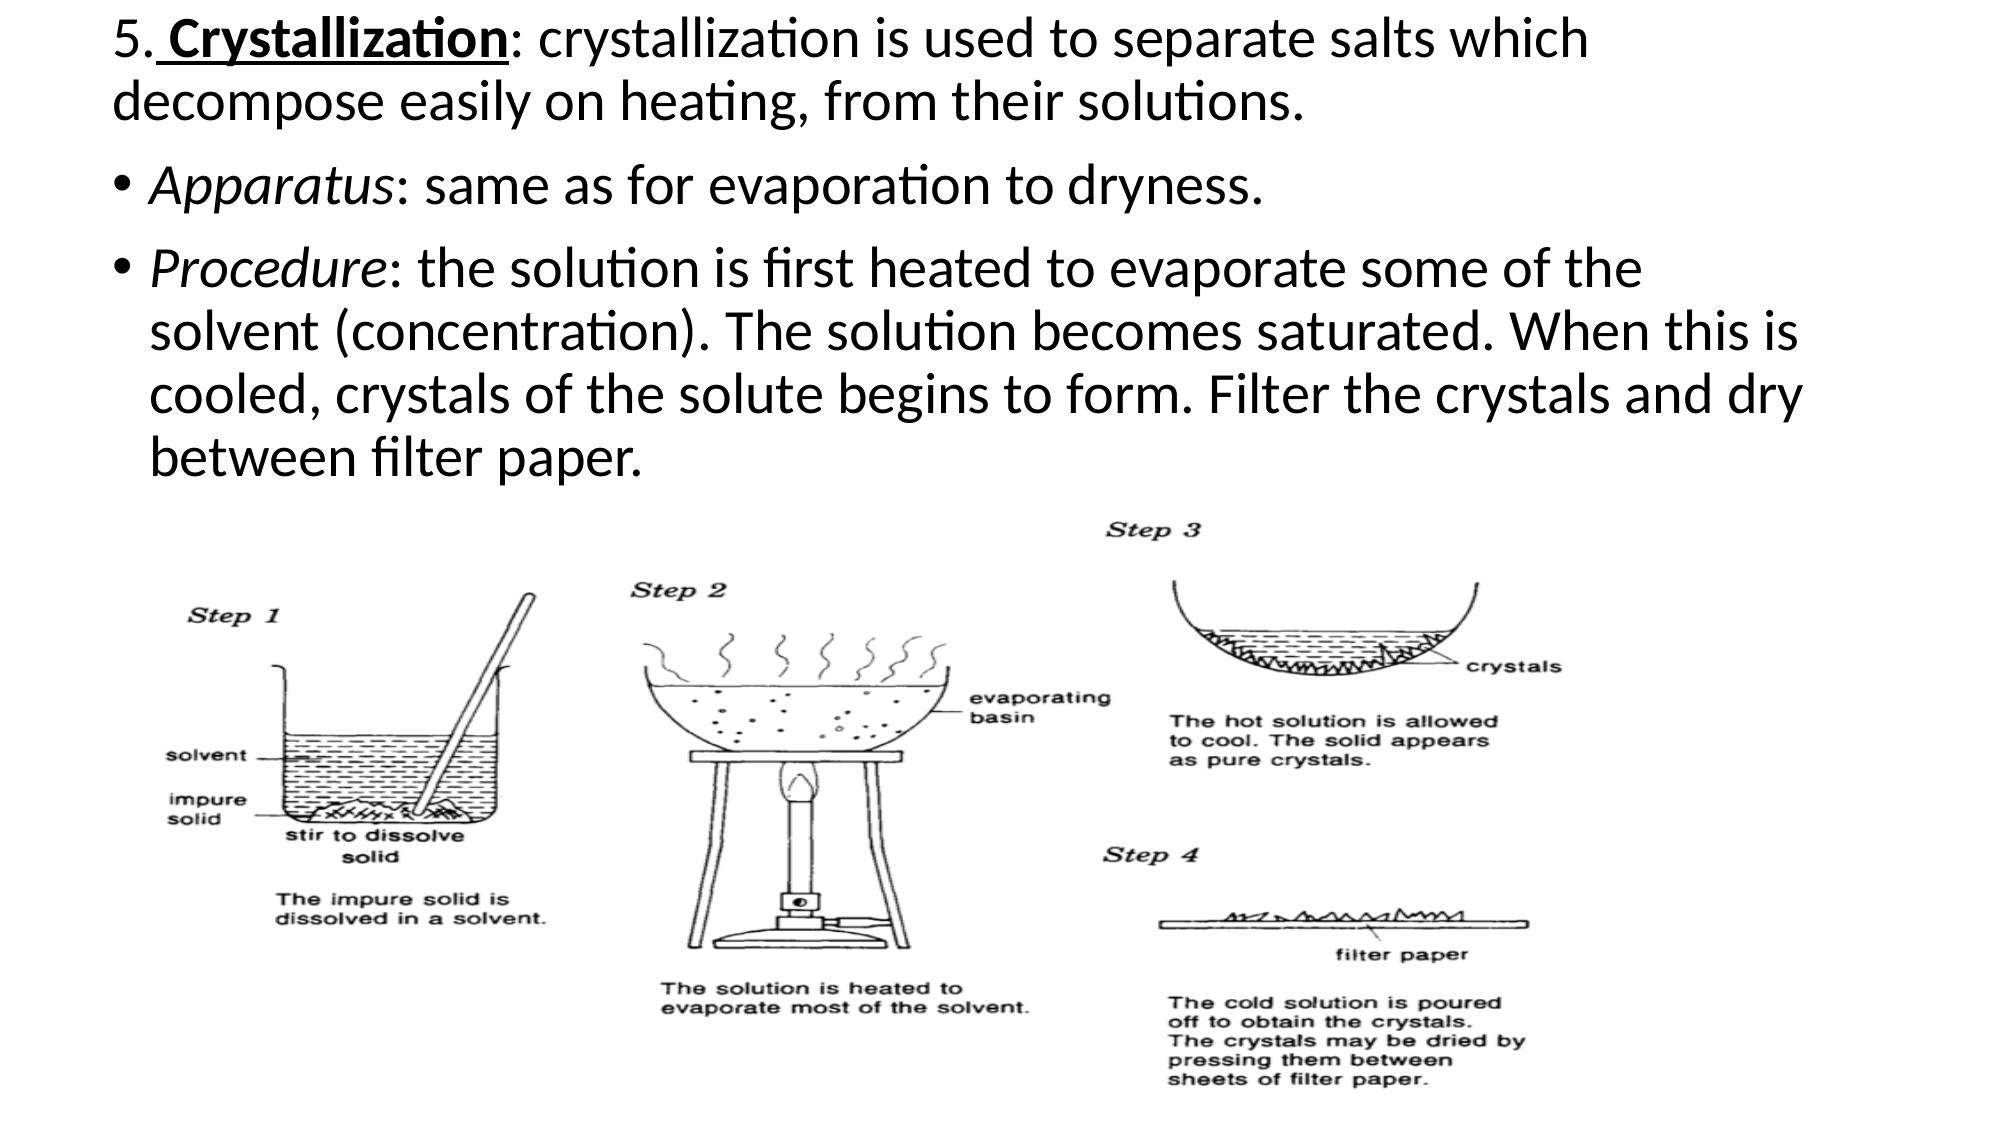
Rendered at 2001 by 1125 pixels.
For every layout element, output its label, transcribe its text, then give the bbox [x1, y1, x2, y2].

list 5. Crystallization: crystallization is used to separate salts which decompose easily on heating, from their solutions. Apparatus: same as for evaporation to dryness. Procedure: the solution is first heated to evaporate some of the solvent (concentration). The solution becomes saturated. When this is cooled, crystals of the solute begins to form. Filter the crystals and dry between filter paper. [97, 0, 1822, 714]
picture [157, 512, 1578, 1097]
